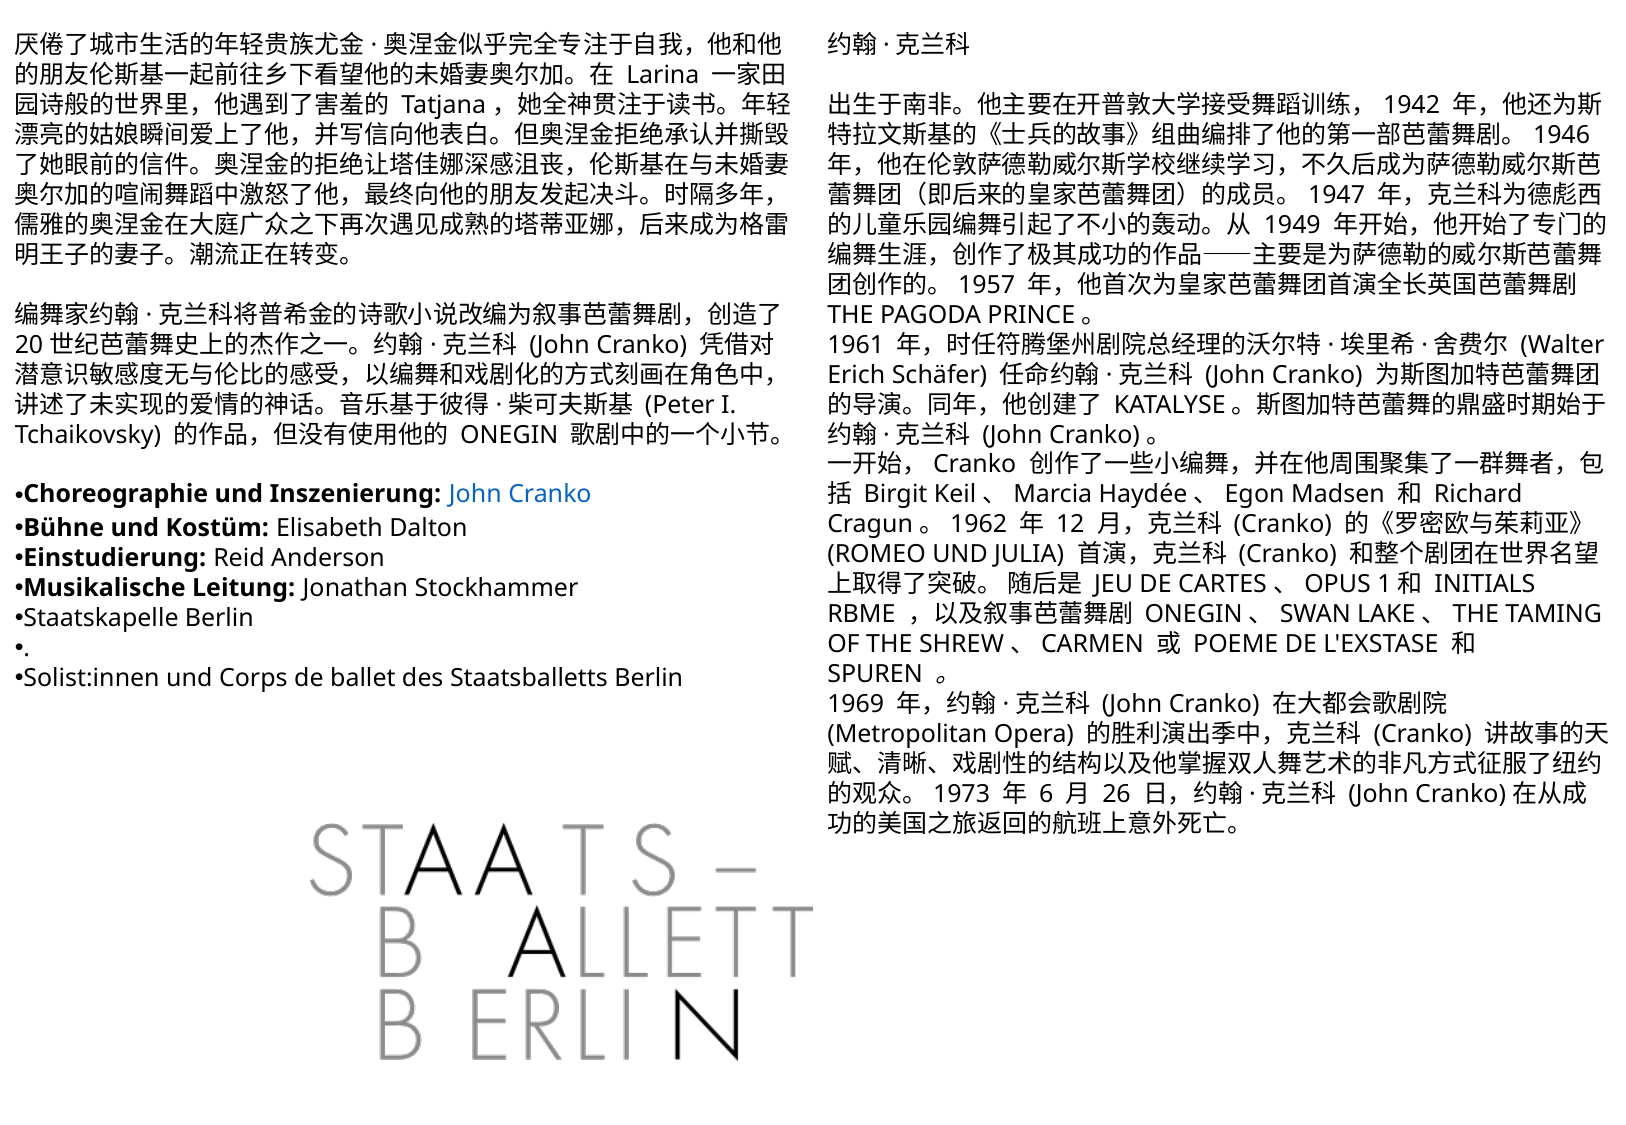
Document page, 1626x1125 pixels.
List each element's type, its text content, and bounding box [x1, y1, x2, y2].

text_box 厌倦了城市生活的年轻贵族尤金·奥涅金似乎完全专注于自我，他和他的朋友伦斯基一起前往乡下看望他的未婚妻奥尔加。在 Larina 一家田园诗般的世界里，他遇到了害羞的 Tatjana，她全神贯注于读书。年轻漂亮的姑娘瞬间爱上了他，并写信向他表白。但奥涅金拒绝承认并撕毁了她眼前的信件。奥涅金的拒绝让塔佳娜深感沮丧，伦斯基在与未婚妻奥尔加的喧闹舞蹈中激怒了他，最终向他的朋友发起决斗。时隔多年，儒雅的奥涅金在大庭广众之下再次遇见成熟的塔蒂亚娜，后来成为格雷明王子的妻子。潮流正在转变。 编舞家约翰·克兰科将普希金的诗歌小说改编为叙事芭蕾舞剧，创造了20世纪芭蕾舞史上的杰作之一。约翰·克兰科 (John Cranko) 凭借对潜意识敏感度无与伦比的感受，以编舞和戏剧化的方式刻画在角色中，讲述了未实现的爱情的神话。音乐基于彼得·柴可夫斯基 (Peter I. Tchaikovsky) 的作品，但没有使用他的 ONEGIN 歌剧中的一个小节。 Choreographie und Inszenierung: John Cranko Bühne und Kostüm: Elisabeth Dalton Einstudierung: Reid Anderson Musikalische Leitung: Jonathan Stockhammer Staatskapelle Berlin . Solist:innen und Corps de ballet des Staatsballetts Berlin [0, 21, 812, 729]
picture [310, 823, 813, 1061]
text_box 约翰·克兰科 出生于南非。他主要在开普敦大学接受舞蹈训练，1942 年，他还为斯特拉文斯基的《士兵的故事》组曲编排了他的第一部芭蕾舞剧。1946 年，他在伦敦萨德勒威尔斯学校继续学习，不久后成为萨德勒威尔斯芭蕾舞团（即后来的皇家芭蕾舞团）的成员。1947 年，克兰科为德彪西的儿童乐园编舞引起了不小的轰动。从 1949 年开始，他开始了专门的编舞生涯，创作了极其成功的作品——主要是为萨德勒的威尔斯芭蕾舞团创作的。1957 年，他首次为皇家芭蕾舞团首演全长英国芭蕾舞剧 THE PAGODA PRINCE。 1961 年，时任符腾堡州剧院总经理的沃尔特·埃里希·舍费尔 (Walter Erich Schäfer) 任命约翰·克兰科 (John Cranko) 为斯图加特芭蕾舞团的导演。同年，他创建了 KATALYSE。斯图加特芭蕾舞的鼎盛时期始于约翰·克兰科 (John Cranko)。 一开始，Cranko 创作了一些小编舞，并在他周围聚集了一群舞者，包括 Birgit Keil、Marcia Haydée、Egon Madsen 和 Richard Cragun。1962 年 12 月，克兰科 (Cranko) 的《罗密欧与茱莉亚》(ROMEO UND JULIA) 首演，克兰科 (Cranko) 和整个剧团在世界名望上取得了突破。 随后是 JEU DE CARTES、OPUS 1和 INITIALS RBME ，以及叙事芭蕾舞剧 ONEGIN、SWAN LAKE、THE TAMING OF THE SHREW、CARMEN 或 POEME DE L'EXSTASE 和 SPUREN 。 1969 年，约翰·克兰科 (John Cranko) 在大都会歌剧院 (Metropolitan Opera) 的胜利演出季中，克兰科 (Cranko) 讲故事的天赋、清晰、戏剧性的结构以及他掌握双人舞艺术的非凡方式征服了纽约的观众。1973 年 6 月 26 日，约翰·克兰科 (John Cranko)在从成功的美国之旅返回的航班上意外死亡。 [812, 21, 1625, 875]
